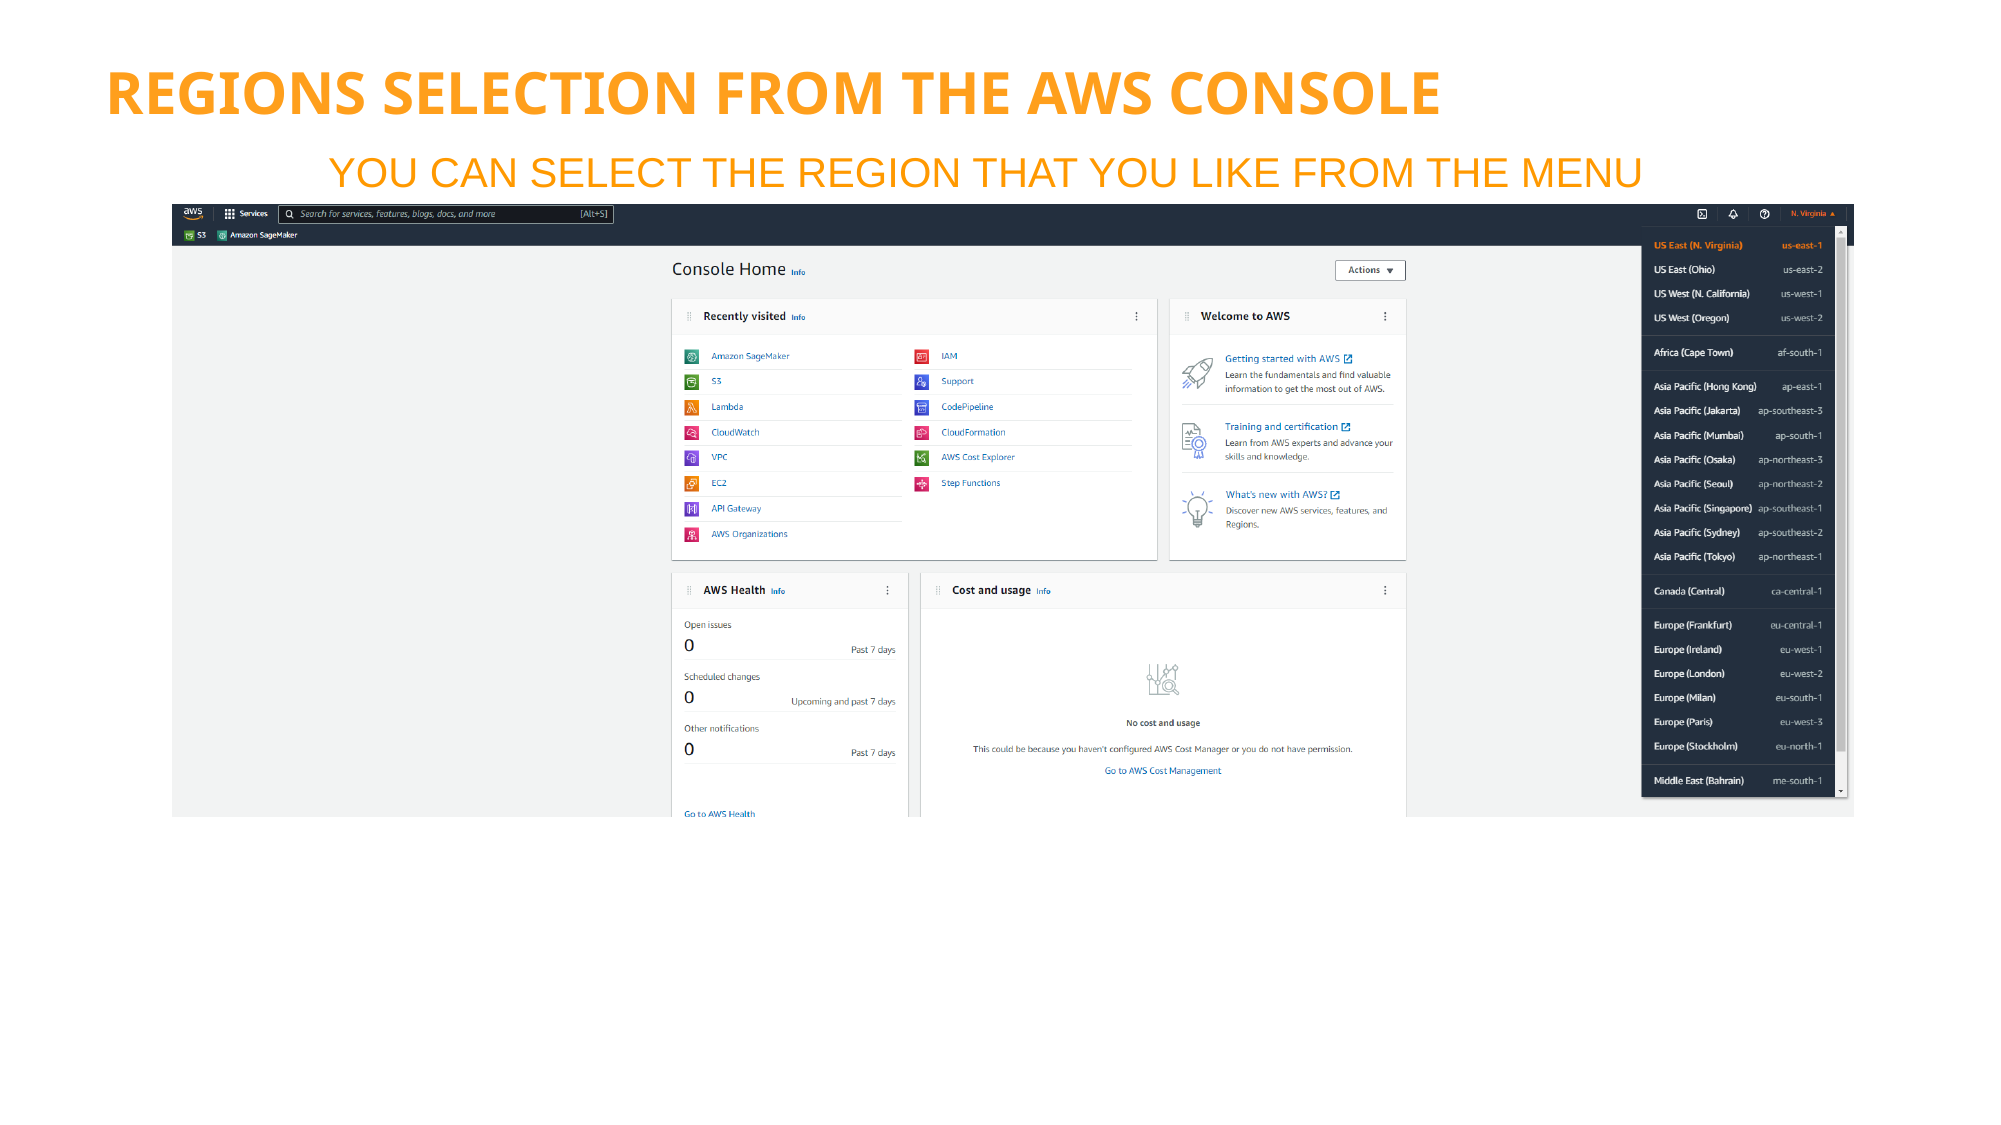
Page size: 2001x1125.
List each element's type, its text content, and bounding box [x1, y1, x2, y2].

text_box REGIONS SELECTION FROM THE AWS CONSOLE [90, 48, 1703, 134]
picture [172, 204, 1854, 817]
text_box YOU CAN SELECT THE REGION THAT YOU LIKE FROM THE MENU [250, 138, 1722, 204]
